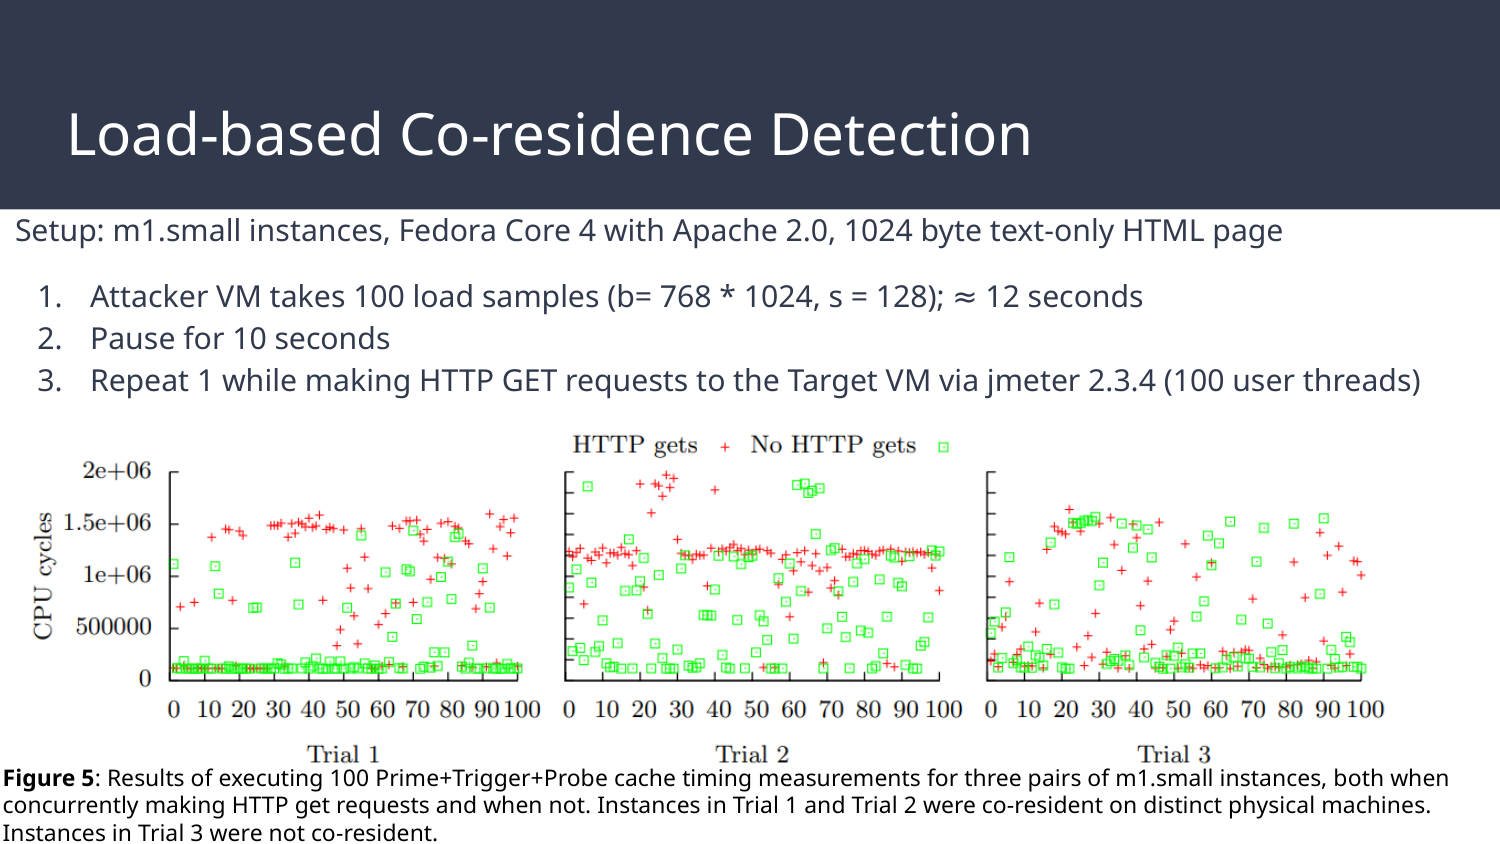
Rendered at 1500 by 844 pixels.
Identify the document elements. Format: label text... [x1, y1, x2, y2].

title Load-based Co-residence Detection [51, 82, 1449, 185]
text_box Figure 5: Results of executing 100 Prime+Trigger+Probe cache timing measurements for three pairs of m1.small instances, both when concurrently making HTTP get requests and when not. Instances in Trial 1 and Trial 2 were co-resident on distinct physical machines. Instances in Trial 3 were not co-resident. [0, 748, 1478, 844]
picture [25, 426, 1391, 766]
text_box Setup: m1.small instances, Fedora Core 4 with Apache 2.0, 1024 byte text-only HTML page Attacker VM takes 100 load samples (b= 768 * 1024, s = 128); ≈ 12 seconds Pause for 10 seconds Repeat 1 while making HTTP GET requests to the Target VM via jmeter 2.3.4 (100 user threads) [0, 195, 1465, 413]
